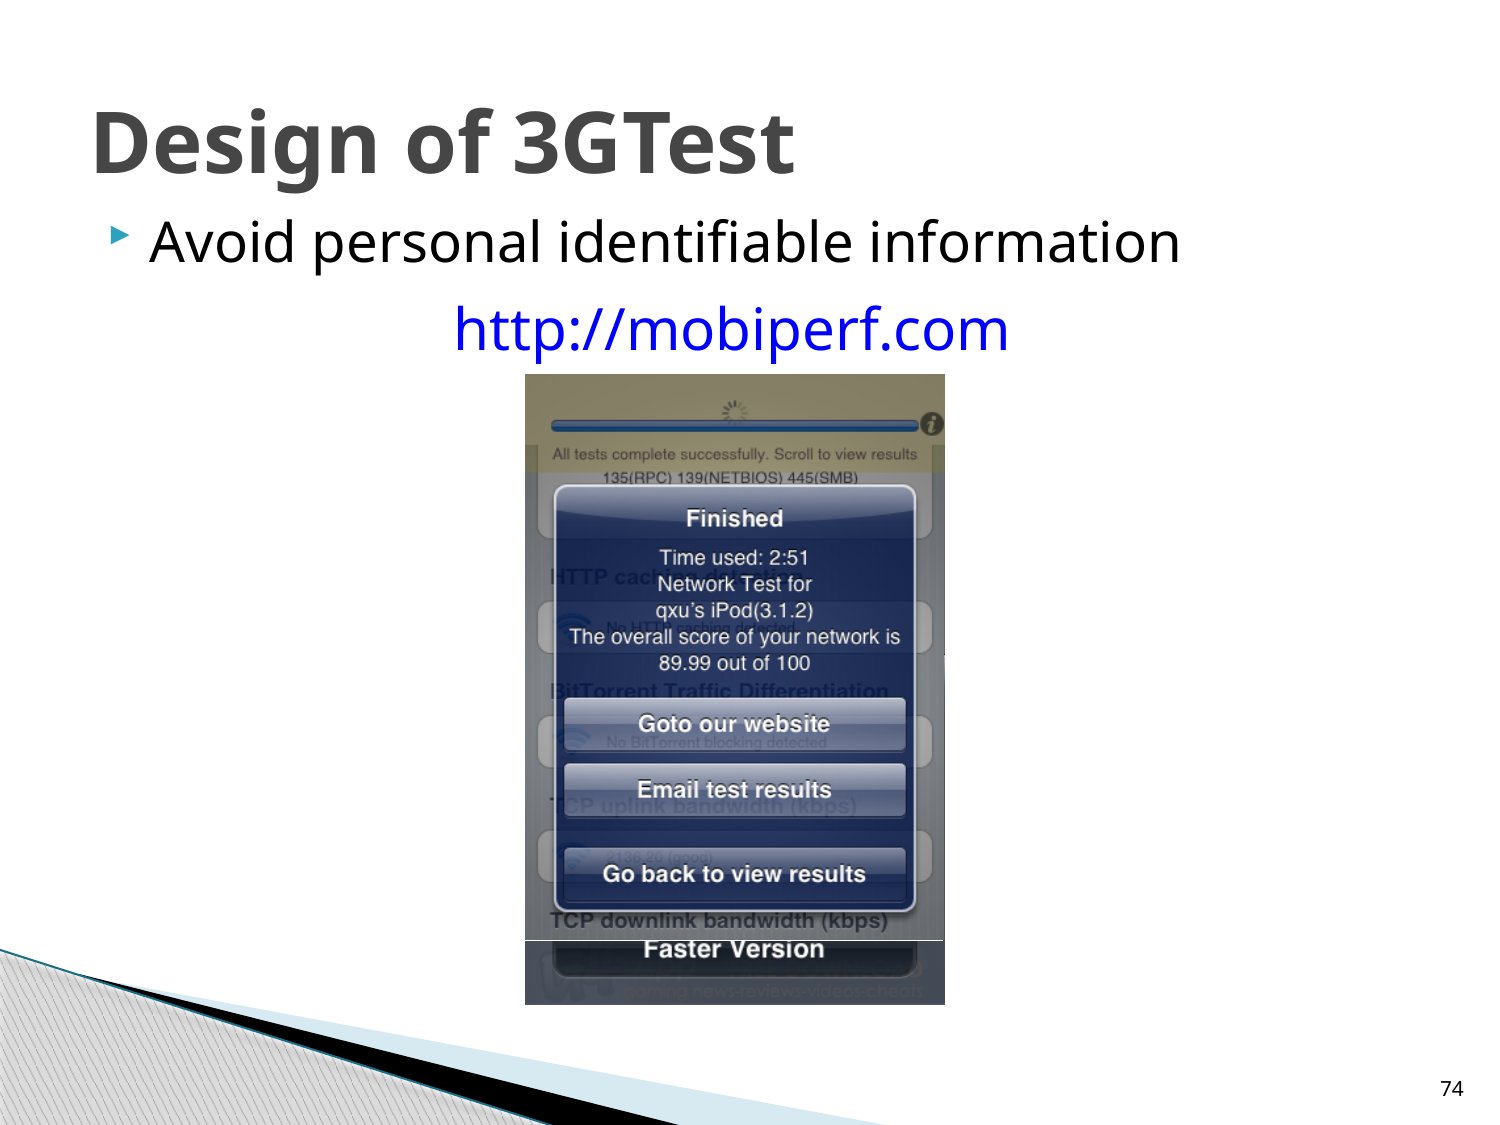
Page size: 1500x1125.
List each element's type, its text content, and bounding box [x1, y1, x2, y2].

slide_number 74 [1418, 1051, 1479, 1112]
picture [524, 374, 946, 1006]
title Design of 3GTest [75, 45, 1425, 233]
text_box http://mobiperf.com [438, 284, 1026, 370]
list Avoid personal identifiable information [75, 233, 1425, 1005]
